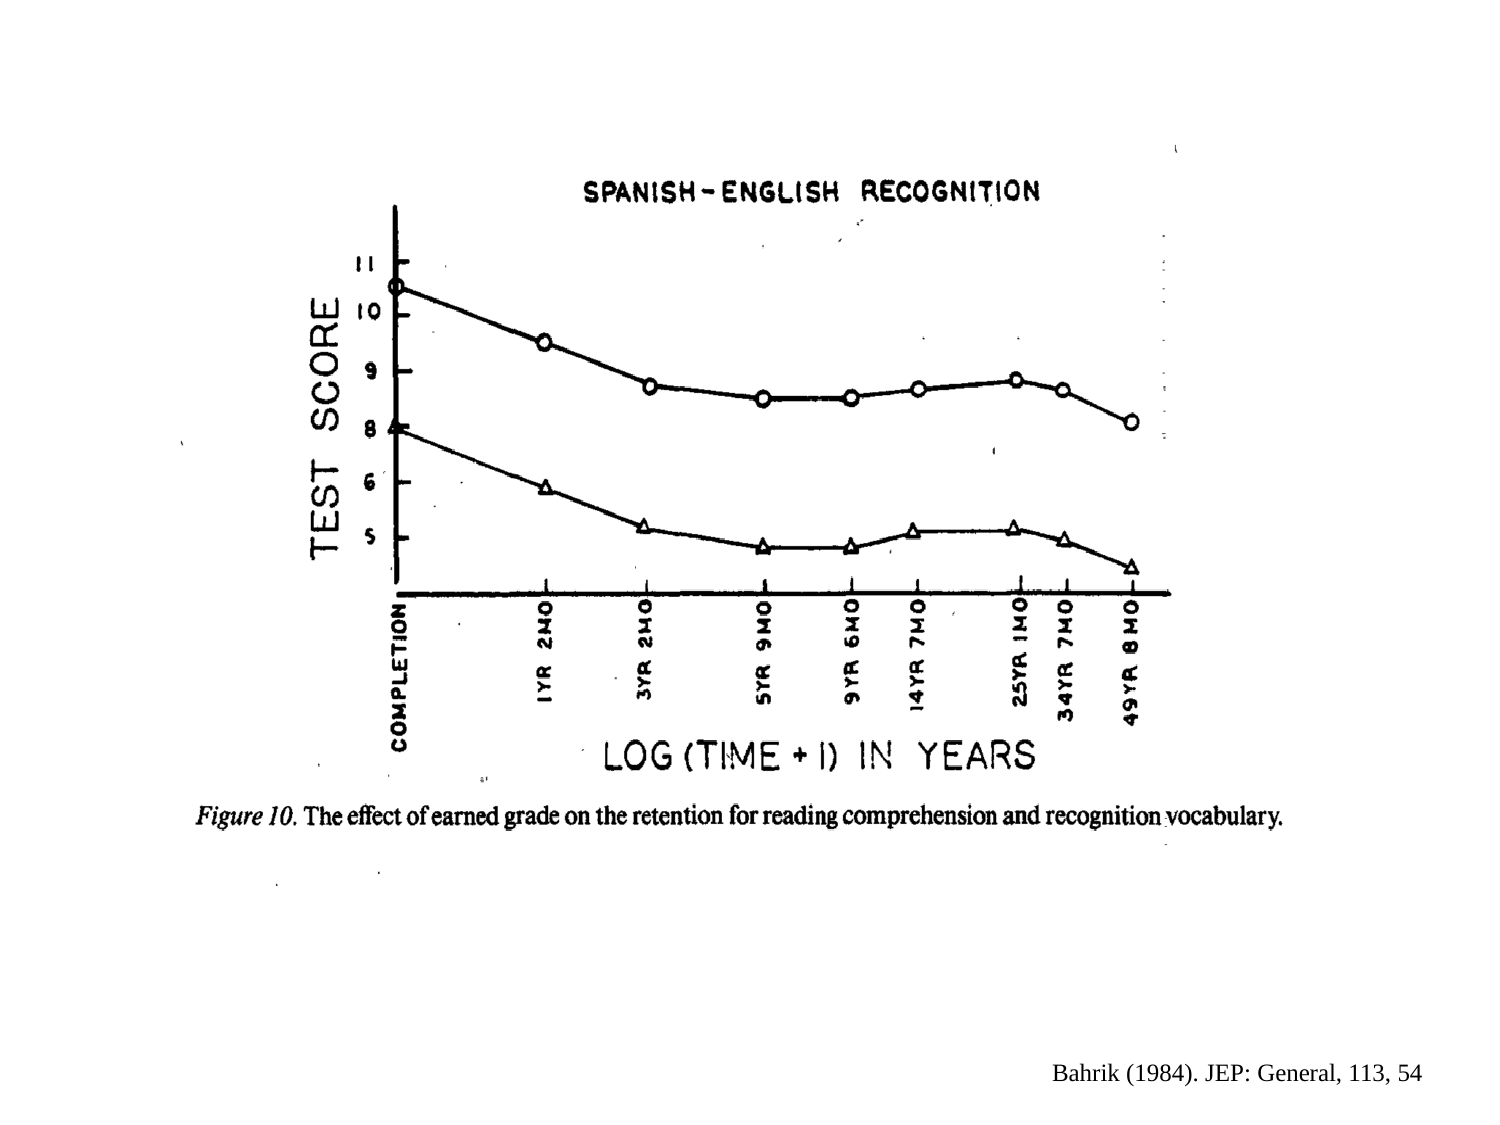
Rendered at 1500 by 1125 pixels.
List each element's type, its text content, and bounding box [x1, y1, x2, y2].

picture [134, 135, 1334, 906]
text_box Bahrik (1984). JEP: General, 113, 54 [1037, 1048, 1438, 1094]
